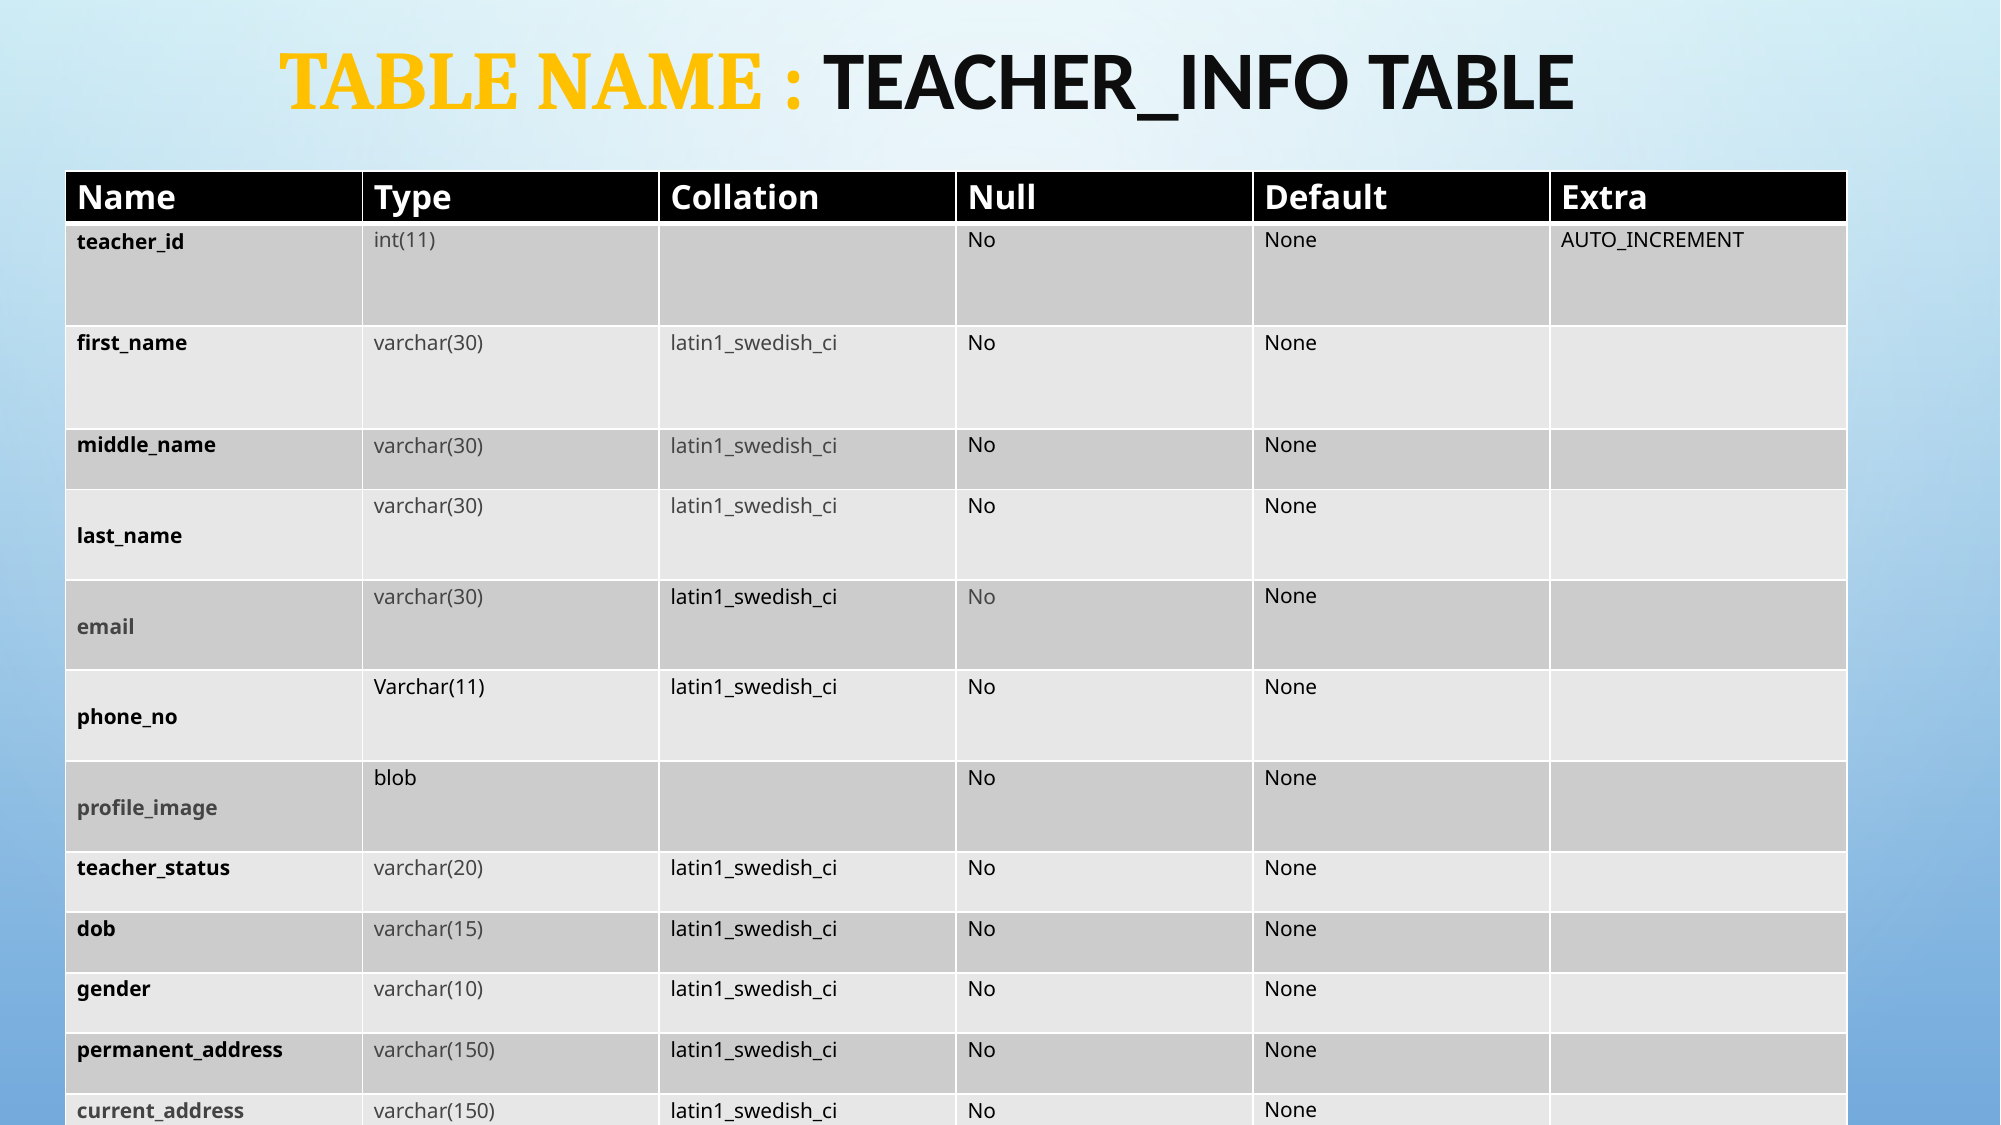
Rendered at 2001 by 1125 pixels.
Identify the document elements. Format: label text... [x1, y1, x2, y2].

table_cell [660, 226, 955, 325]
table_cell Varchar(11) [363, 671, 658, 760]
table_cell [1551, 853, 1846, 911]
table_cell varchar(150) [363, 1095, 658, 1125]
table_cell varchar(10) [363, 974, 658, 1032]
table_cell No [957, 974, 1252, 1032]
table_cell No [957, 430, 1252, 489]
table_cell latin1_swedish_ci [660, 327, 955, 428]
table_cell None [1254, 974, 1549, 1032]
table_cell permanent_address [66, 1034, 362, 1093]
table_cell latin1_swedish_ci [660, 974, 955, 1032]
table_cell [1551, 430, 1846, 489]
table_cell teacher_status [66, 853, 362, 911]
table_cell [1551, 581, 1846, 669]
table_header Type [363, 172, 658, 221]
table_cell varchar(20) [363, 853, 658, 911]
table_cell varchar(30) [363, 581, 658, 669]
table_cell varchar(15) [363, 913, 658, 972]
table_header Collation [660, 172, 955, 221]
table_cell latin1_swedish_ci [660, 1034, 955, 1093]
table_cell email [66, 581, 362, 669]
table_header Extra [1551, 172, 1846, 221]
table_cell varchar(150) [363, 1034, 658, 1093]
table_cell [1551, 913, 1846, 972]
table_cell latin1_swedish_ci [660, 671, 955, 760]
table_cell profile_image [66, 762, 362, 851]
table_cell latin1_swedish_ci [660, 1095, 955, 1125]
table_cell [660, 762, 955, 851]
table_cell varchar(30) [363, 327, 658, 428]
table_cell No [957, 671, 1252, 760]
table_cell None [1254, 581, 1549, 669]
table_header Null [957, 172, 1252, 221]
table_cell varchar(30) [363, 430, 658, 489]
table_cell latin1_swedish_ci [660, 913, 955, 972]
table_cell None [1254, 226, 1549, 325]
table_cell No [957, 853, 1252, 911]
table_cell dob [66, 913, 362, 972]
table_cell int(11) [363, 226, 658, 325]
table_cell None [1254, 762, 1549, 851]
table_cell last_name [66, 490, 362, 579]
table_cell [1551, 1095, 1846, 1125]
table_cell None [1254, 913, 1549, 972]
table_cell teacher_id [66, 226, 362, 325]
table_cell None [1254, 490, 1549, 579]
table_cell latin1_swedish_ci [660, 490, 955, 579]
table_cell latin1_swedish_ci [660, 581, 955, 669]
table_cell No [957, 581, 1252, 669]
table_cell No [957, 327, 1252, 428]
table_cell first_name [66, 327, 362, 428]
table_cell varchar(30) [363, 490, 658, 579]
table_cell latin1_swedish_ci [660, 853, 955, 911]
table_cell blob [363, 762, 658, 851]
table_cell None [1254, 853, 1549, 911]
table_cell No [957, 1095, 1252, 1125]
table_cell [1551, 490, 1846, 579]
table_cell [1551, 974, 1846, 1032]
table_cell gender [66, 974, 362, 1032]
table_cell No [957, 490, 1252, 579]
table_cell No [957, 913, 1252, 972]
table_header Name [66, 172, 362, 221]
table_cell None [1254, 430, 1549, 489]
table_cell phone_no [66, 671, 362, 760]
table_cell No [957, 762, 1252, 851]
table_cell [1551, 762, 1846, 851]
table_cell middle_name [66, 430, 362, 489]
title Table Name : Teacher_info Table [65, 23, 1791, 170]
table_cell None [1254, 327, 1549, 428]
table_header Default [1254, 172, 1549, 221]
table_cell current_address [66, 1095, 362, 1125]
table_cell [1551, 1034, 1846, 1093]
table_cell None [1254, 671, 1549, 760]
table_cell [1551, 671, 1846, 760]
table_cell latin1_swedish_ci [660, 430, 955, 489]
table_header Default [0, 0, 2000, 395]
table_cell No [957, 226, 1252, 325]
table_cell None [1254, 1034, 1549, 1093]
table_cell AUTO_INCREMENT [1551, 226, 1846, 325]
table_cell [1551, 327, 1846, 428]
table_cell None [1254, 1095, 1549, 1125]
table_cell No [957, 1034, 1252, 1093]
